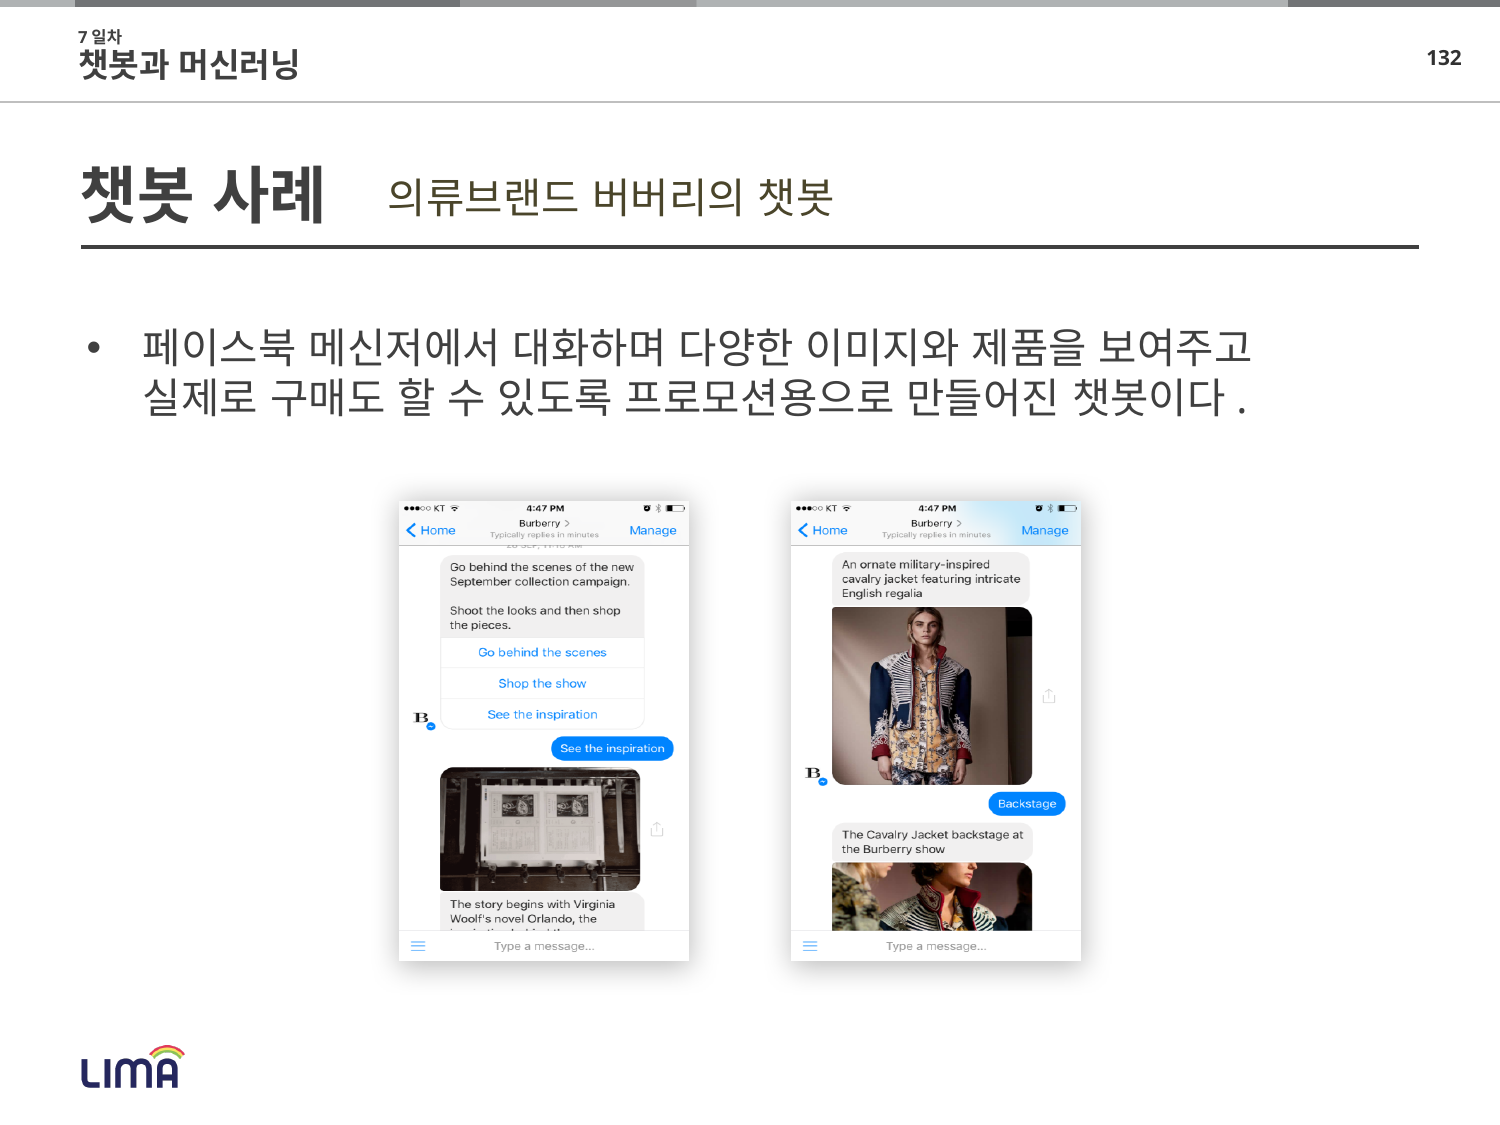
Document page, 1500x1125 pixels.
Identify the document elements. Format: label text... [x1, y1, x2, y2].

text_box 의류브랜드 버버리의 챗봇 [373, 164, 850, 230]
picture [81, 1045, 185, 1088]
text_box 7일차 챗봇과 머신러닝 [61, 21, 476, 93]
list 페이스북 메신저에서 대화하며 다양한 이미지와 제품을 보여주고 실제로 구매도 할 수 있도록 프로모션용으로 만들어진 챗봇이다. [71, 314, 1416, 606]
title 챗봇 사례 [65, 148, 1416, 257]
picture [0, 0, 1500, 23]
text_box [399, 500, 1081, 961]
